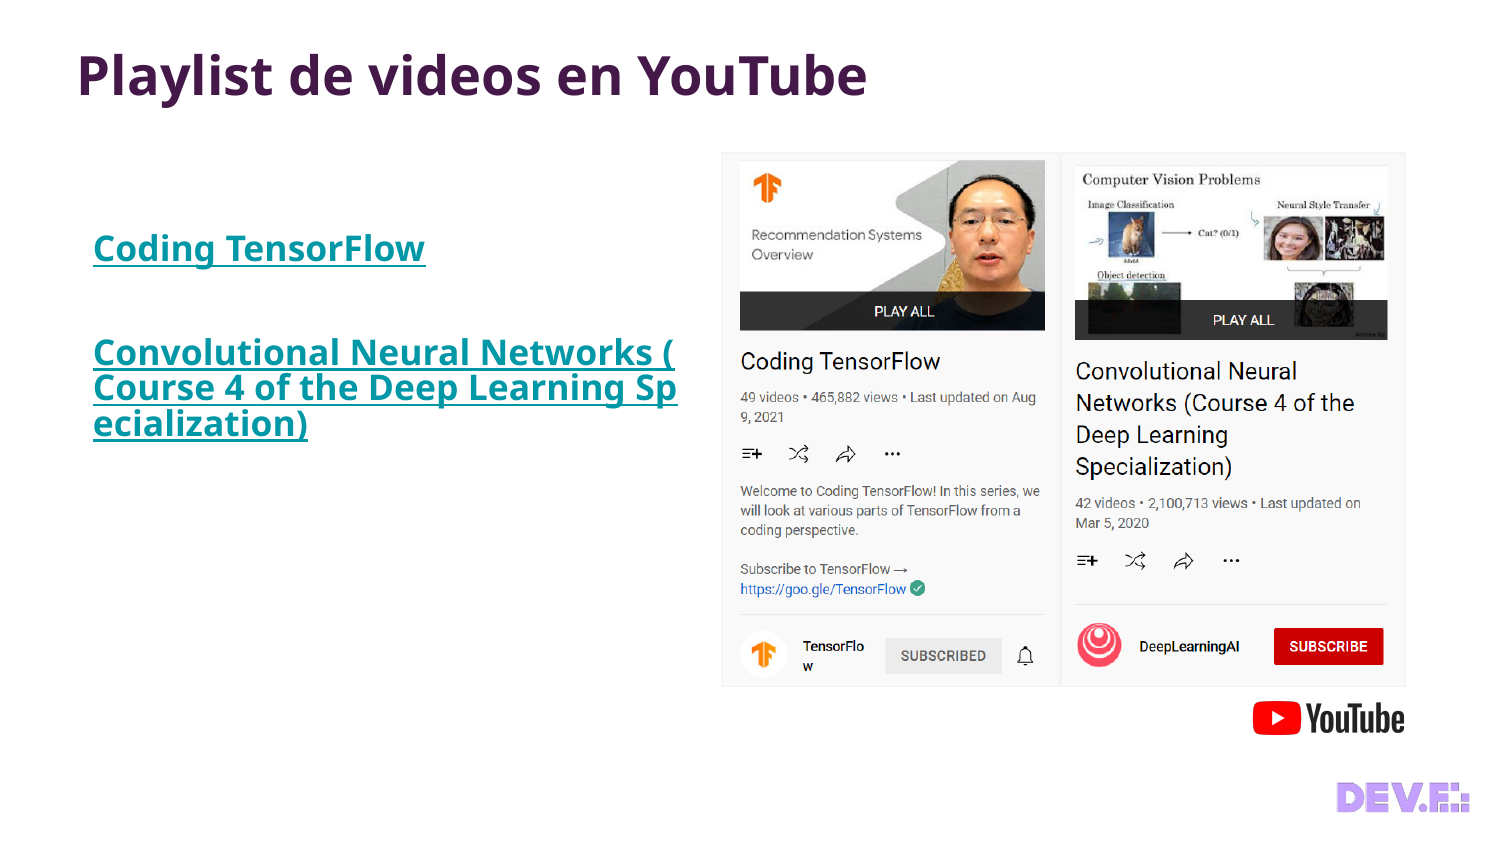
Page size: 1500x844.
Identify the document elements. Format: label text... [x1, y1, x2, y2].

picture [721, 153, 1060, 686]
picture [1252, 697, 1405, 737]
text_box Playlist de videos en YouTube [61, 25, 1470, 162]
picture [1330, 776, 1474, 818]
text_box Coding TensorFlow Convolutional Neural Networks (Course 4 of the Deep Learning Specialization) [77, 211, 707, 505]
picture [1061, 153, 1405, 686]
